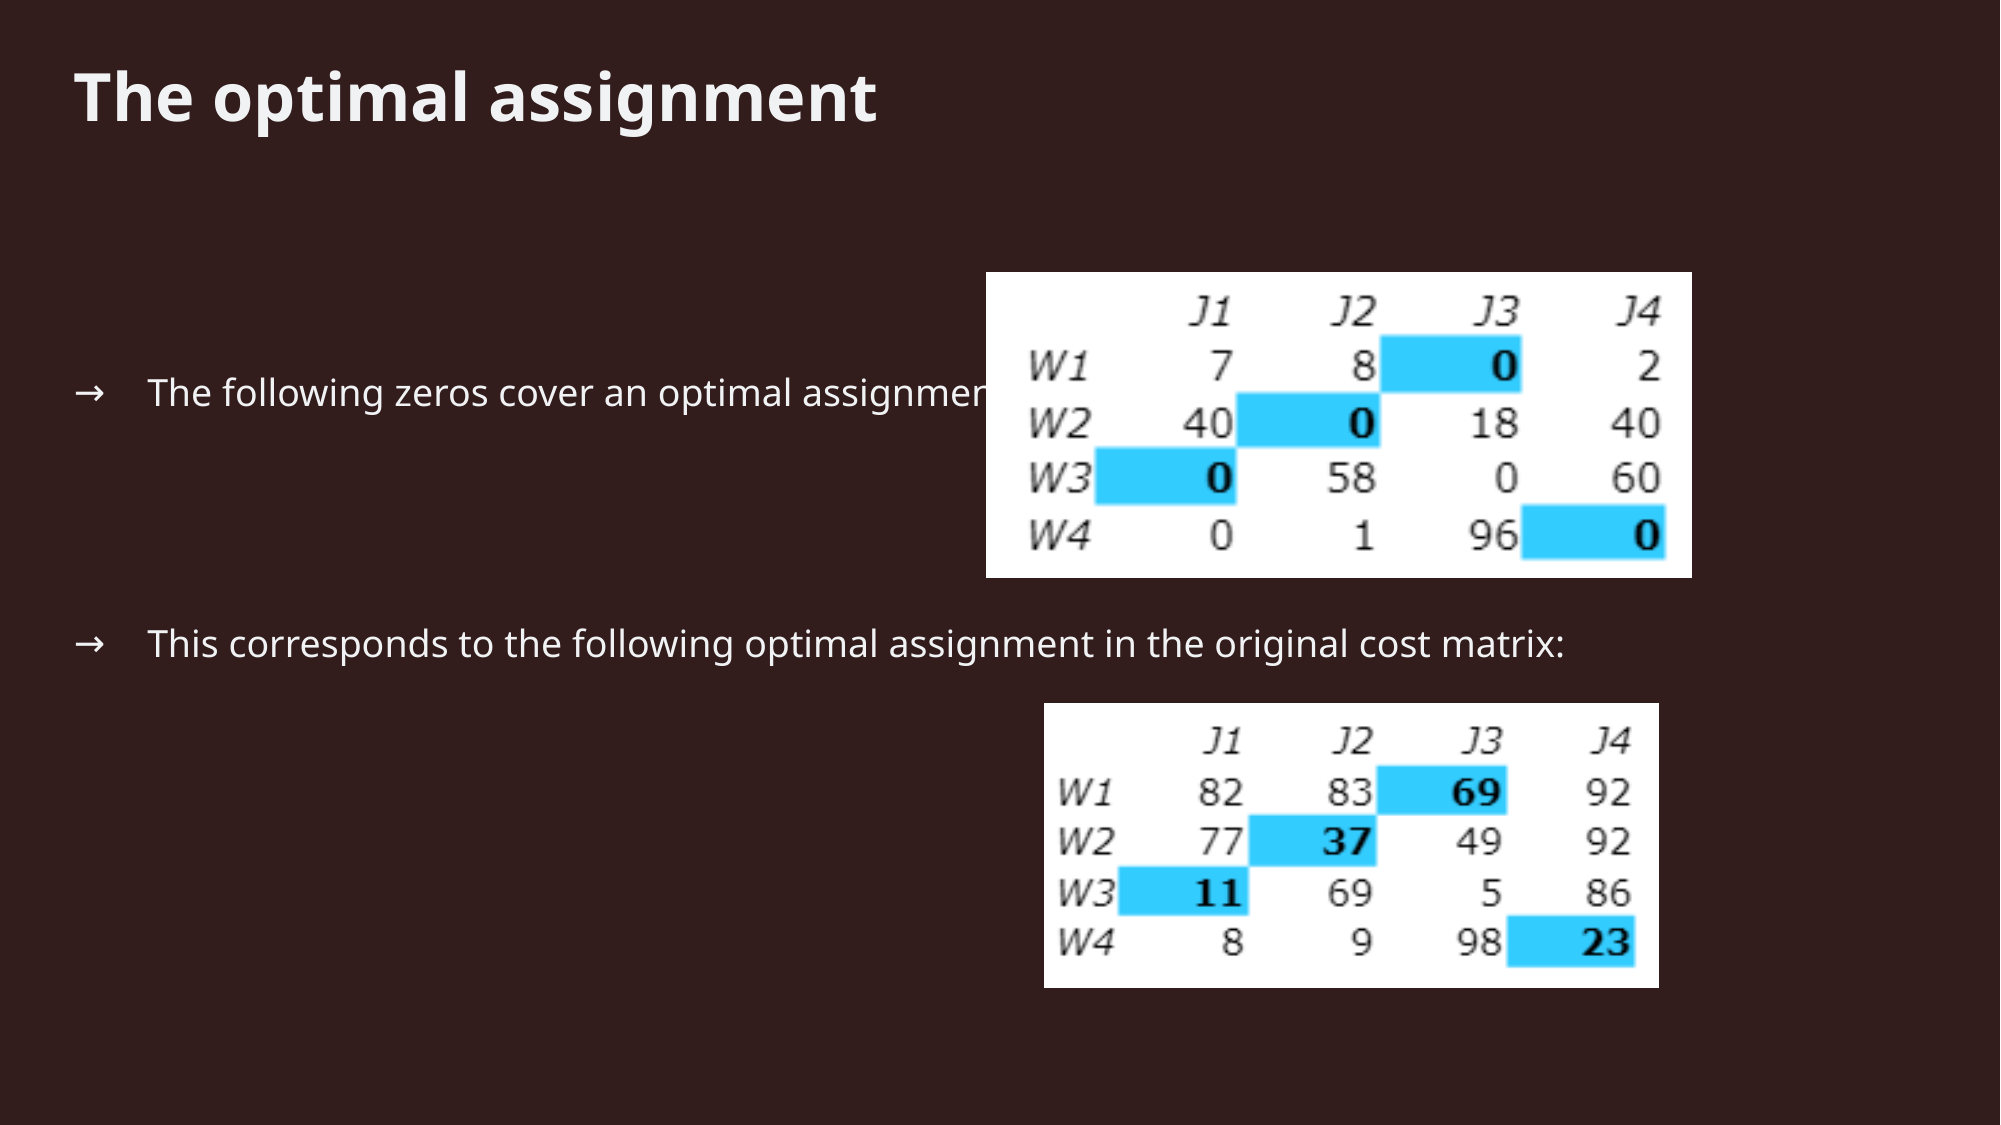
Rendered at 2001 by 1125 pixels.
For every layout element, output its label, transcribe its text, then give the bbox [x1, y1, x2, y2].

picture [985, 271, 1692, 578]
picture [1044, 702, 1659, 988]
list The following zeros cover an optimal assignment: This corresponds to the following optimal assignment in the original cost matrix: [73, 284, 1927, 906]
title The optimal assignment [73, 63, 1928, 251]
